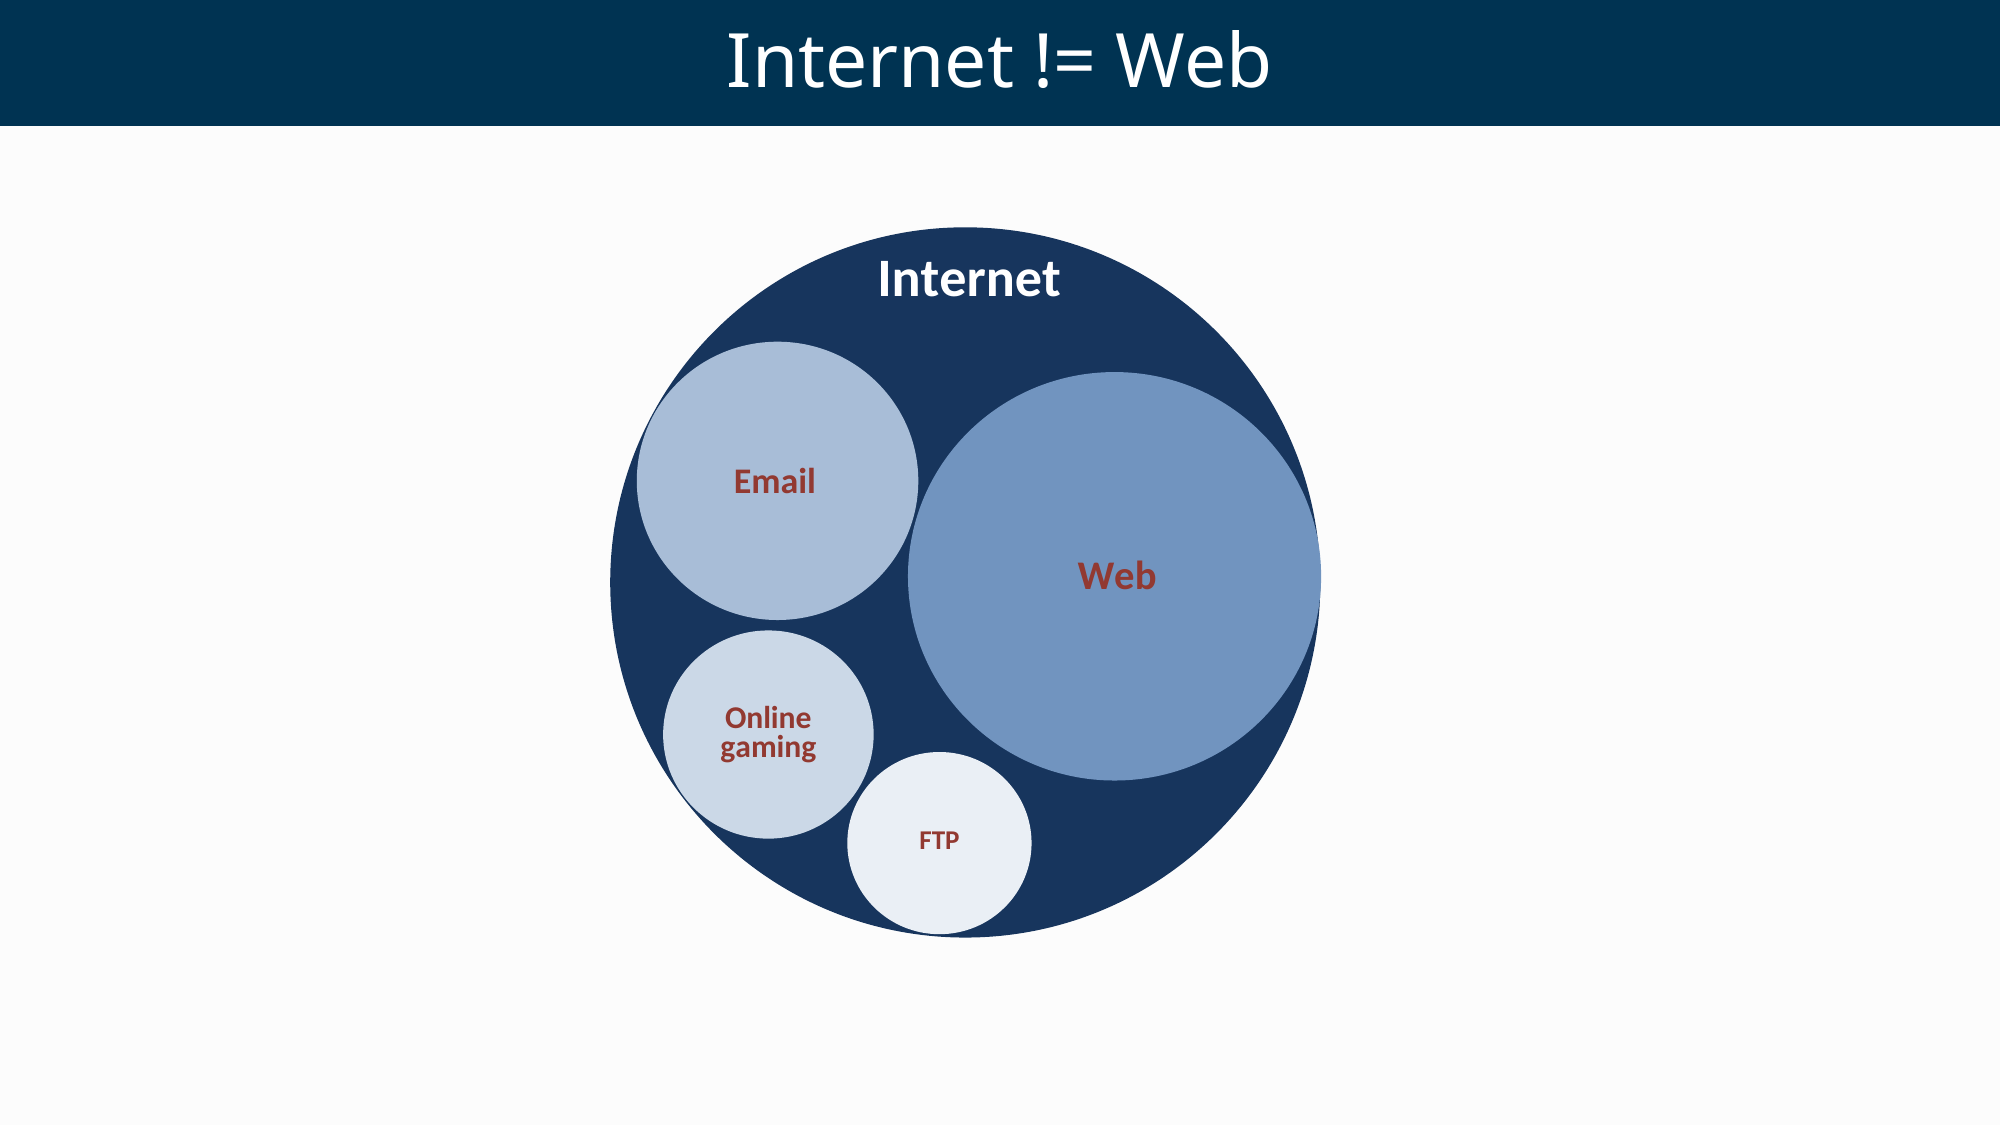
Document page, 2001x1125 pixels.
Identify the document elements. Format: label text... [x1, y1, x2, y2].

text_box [605, 223, 1326, 942]
title Internet != Web [0, 0, 2000, 126]
